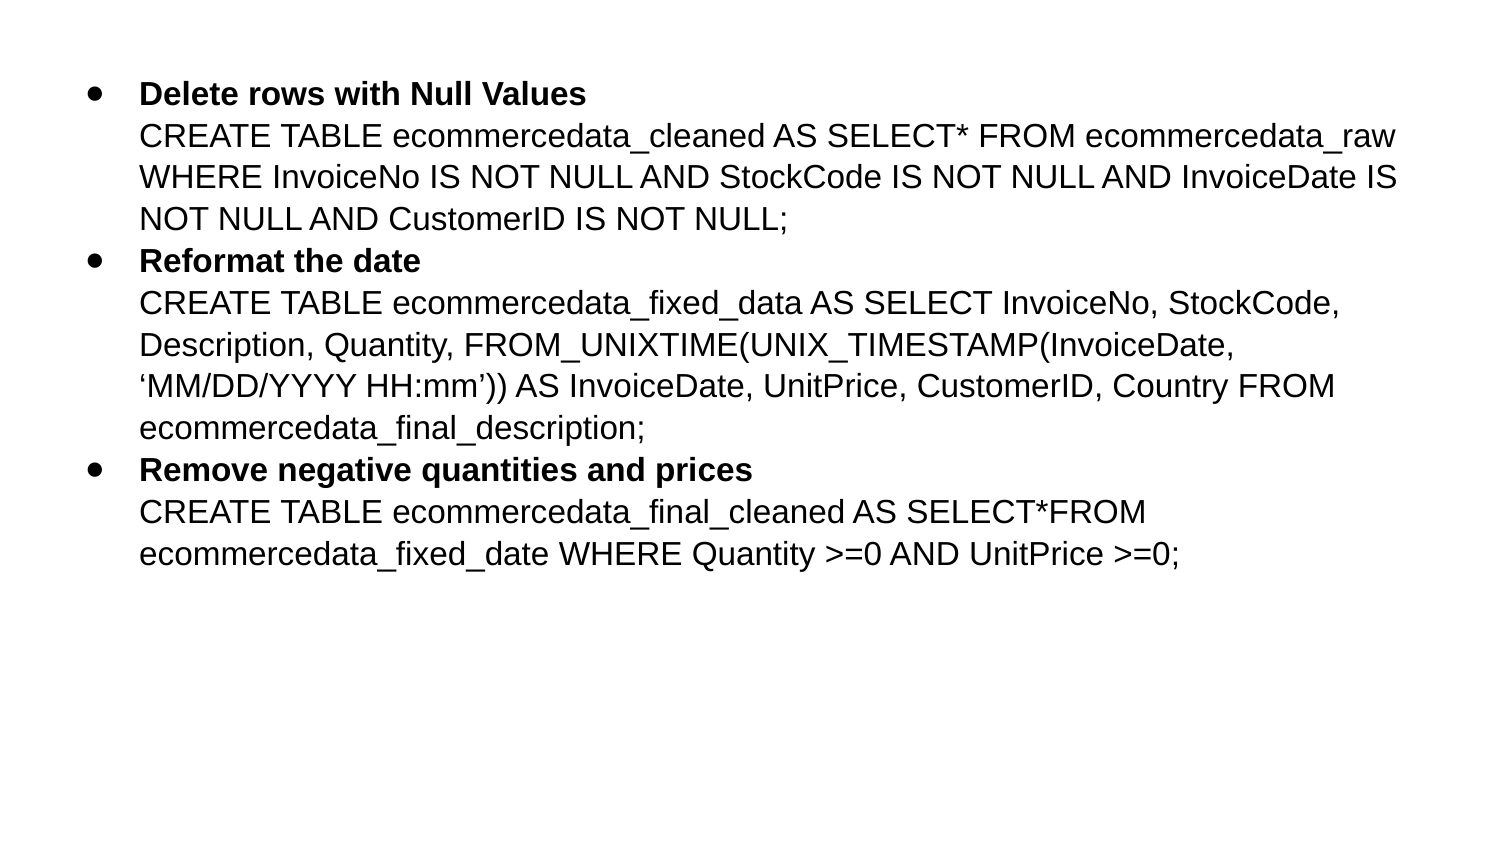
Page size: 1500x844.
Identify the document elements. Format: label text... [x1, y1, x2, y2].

list Delete rows with Null Values CREATE TABLE ecommercedata_cleaned AS SELECT* FROM ecommercedata_raw WHERE InvoiceNo IS NOT NULL AND StockCode IS NOT NULL AND InvoiceDate IS NOT NULL AND CustomerID IS NOT NULL; Reformat the date CREATE TABLE ecommercedata_fixed_data AS SELECT InvoiceNo, StockCode, Description, Quantity, FROM_UNIXTIME(UNIX_TIMESTAMP(InvoiceDate, ‘MM/DD/YYYY HH:mm’)) AS InvoiceDate, UnitPrice, CustomerID, Country FROM ecommercedata_final_description; Remove negative quantities and prices CREATE TABLE ecommercedata_final_cleaned AS SELECT*FROM ecommercedata_fixed_date WHERE Quantity >=0 AND UnitPrice >=0; [49, 55, 1449, 750]
